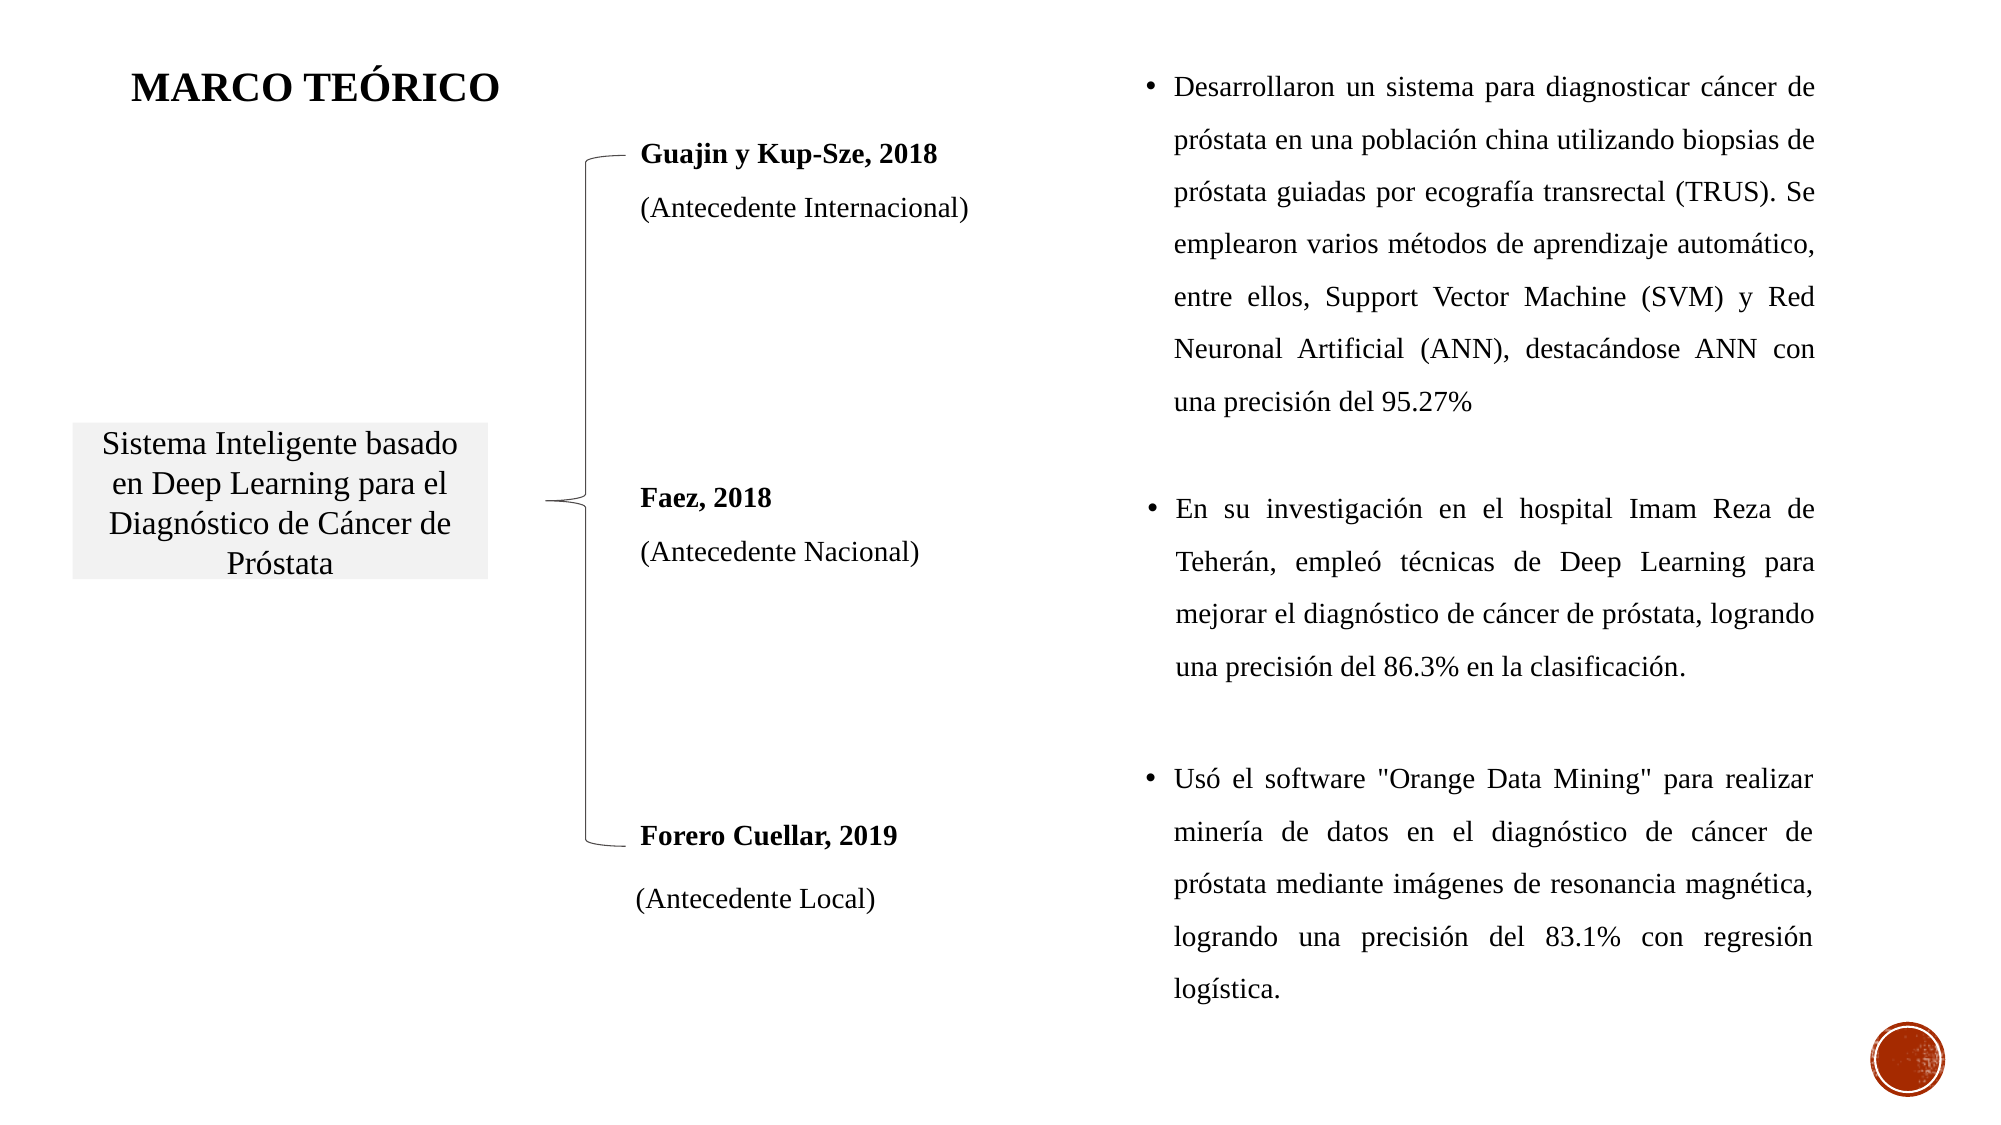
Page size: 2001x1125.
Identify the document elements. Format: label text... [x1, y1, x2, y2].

text_box Faez, 2018 [625, 470, 789, 521]
text_box En su investigación en el hospital Imam Reza de Teherán, empleó técnicas de Deep Learning para mejorar el diagnóstico de cáncer de próstata, logrando una precisión del 86.3% en la clasificación​. [1132, 464, 1832, 690]
text_box Forero Cuellar, 2019 [625, 808, 915, 859]
text_box (Antecedente Nacional) [625, 524, 937, 575]
text_box [545, 154, 626, 847]
text_box Usó el software "Orange Data Mining" para realizar minería de datos en el diagnóstico de cáncer de próstata mediante imágenes de resonancia magnética, logrando una precisión del 83.1% con regresión logística. [1130, 734, 1830, 1013]
text_box (Antecedente Local) [620, 871, 893, 922]
text_box Desarrollaron un sistema para diagnosticar cáncer de próstata en una población china utilizando biopsias de próstata guiadas por ecografía transrectal (TRUS). Se emplearon varios métodos de aprendizaje automático, entre ellos, Support Vector Machine (SVM) y Red Neuronal Artificial (ANN), destacándose ANN con una precisión del 95.27%​ [1130, 42, 1832, 426]
text_box Guajin y Kup-Sze, 2018 [625, 126, 1000, 177]
text_box MARCO TEÓRICO [116, 52, 516, 118]
text_box (Antecedente Internacional) [625, 180, 986, 231]
text_box Sistema Inteligente basado en Deep Learning para el Diagnóstico de Cáncer de Próstata [72, 422, 489, 580]
